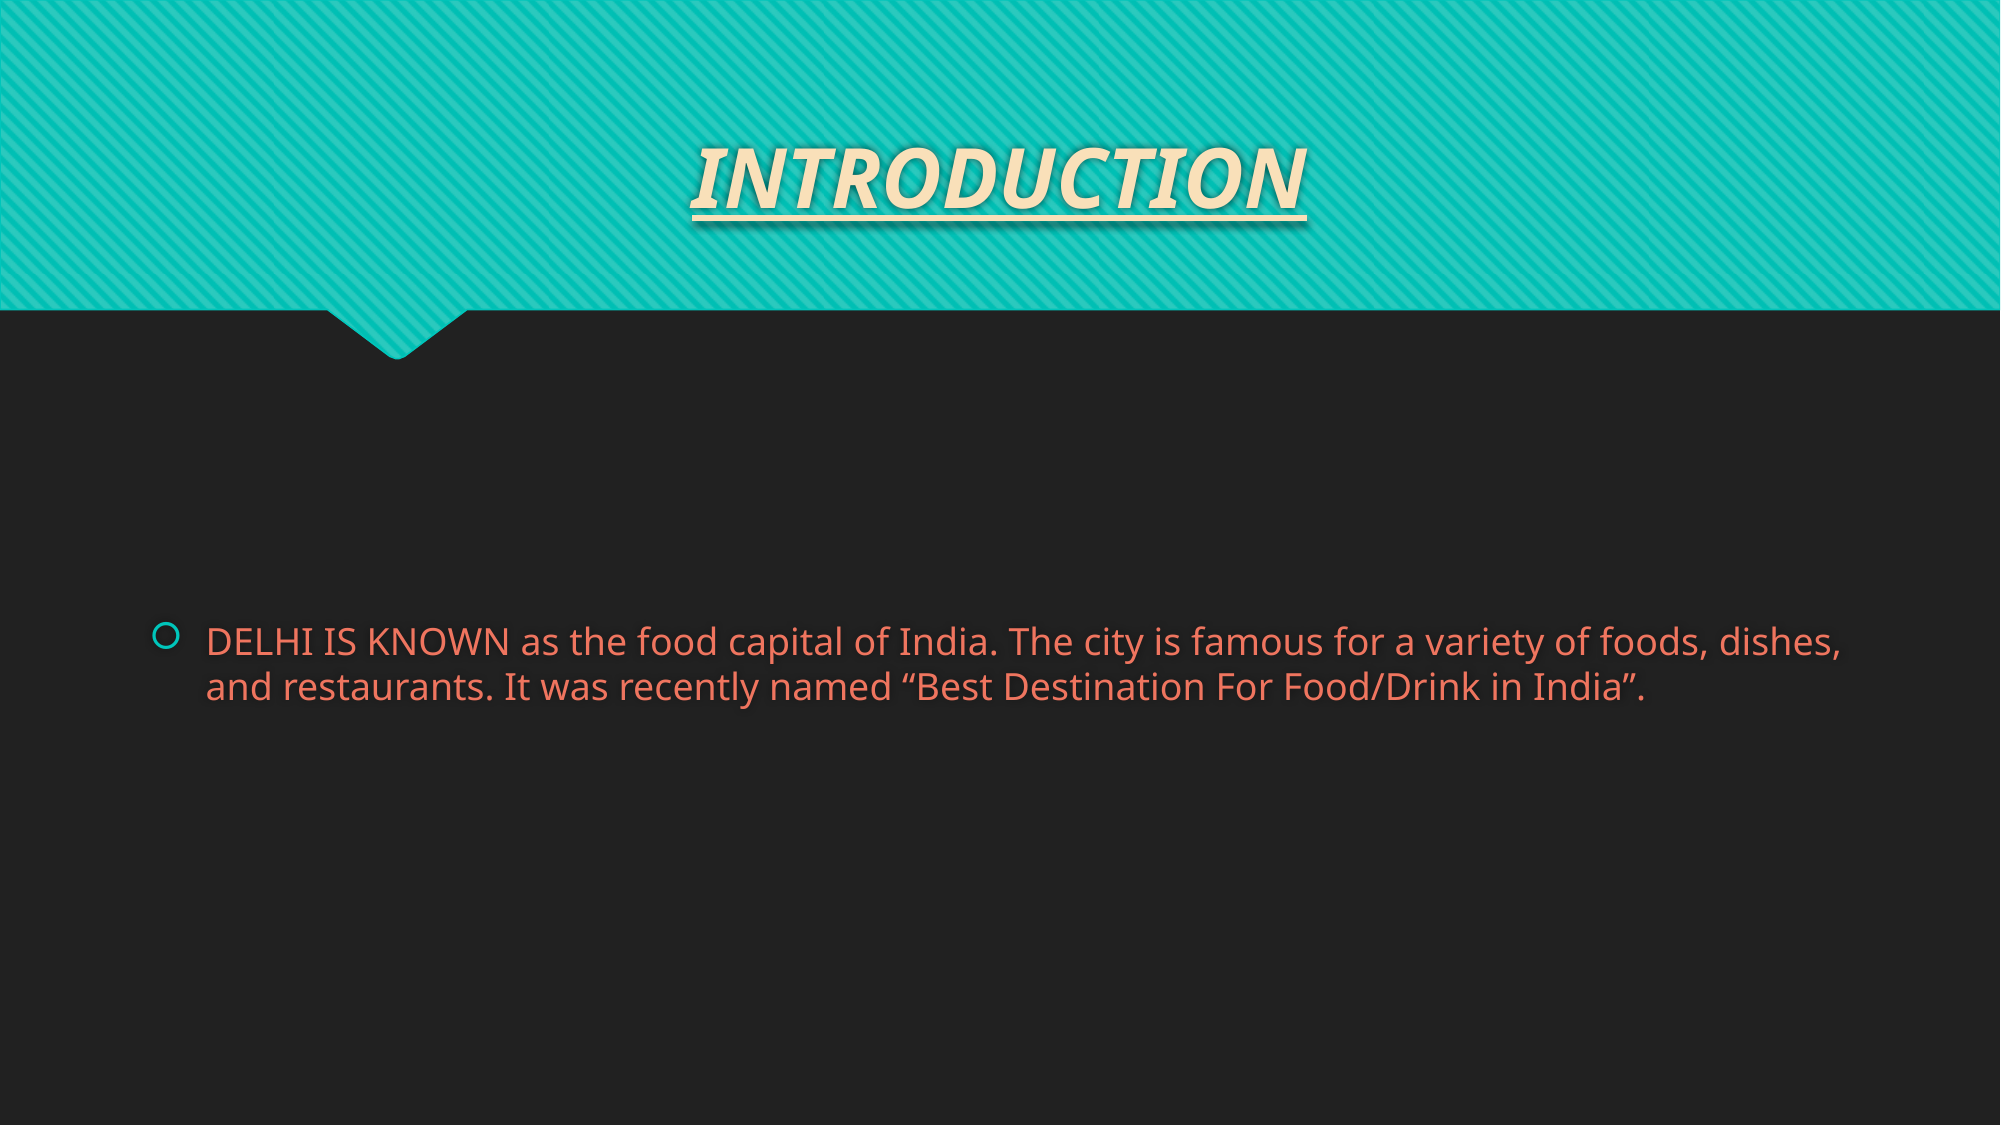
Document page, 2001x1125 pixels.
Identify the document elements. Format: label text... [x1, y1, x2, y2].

title INTRODUCTION [132, 73, 1868, 233]
list DELHI IS KNOWN as the food capital of India. The city is famous for a variety of foods, dishes, and restaurants. It was recently named “Best Destination For Food/Drink in India”. [134, 364, 1866, 962]
